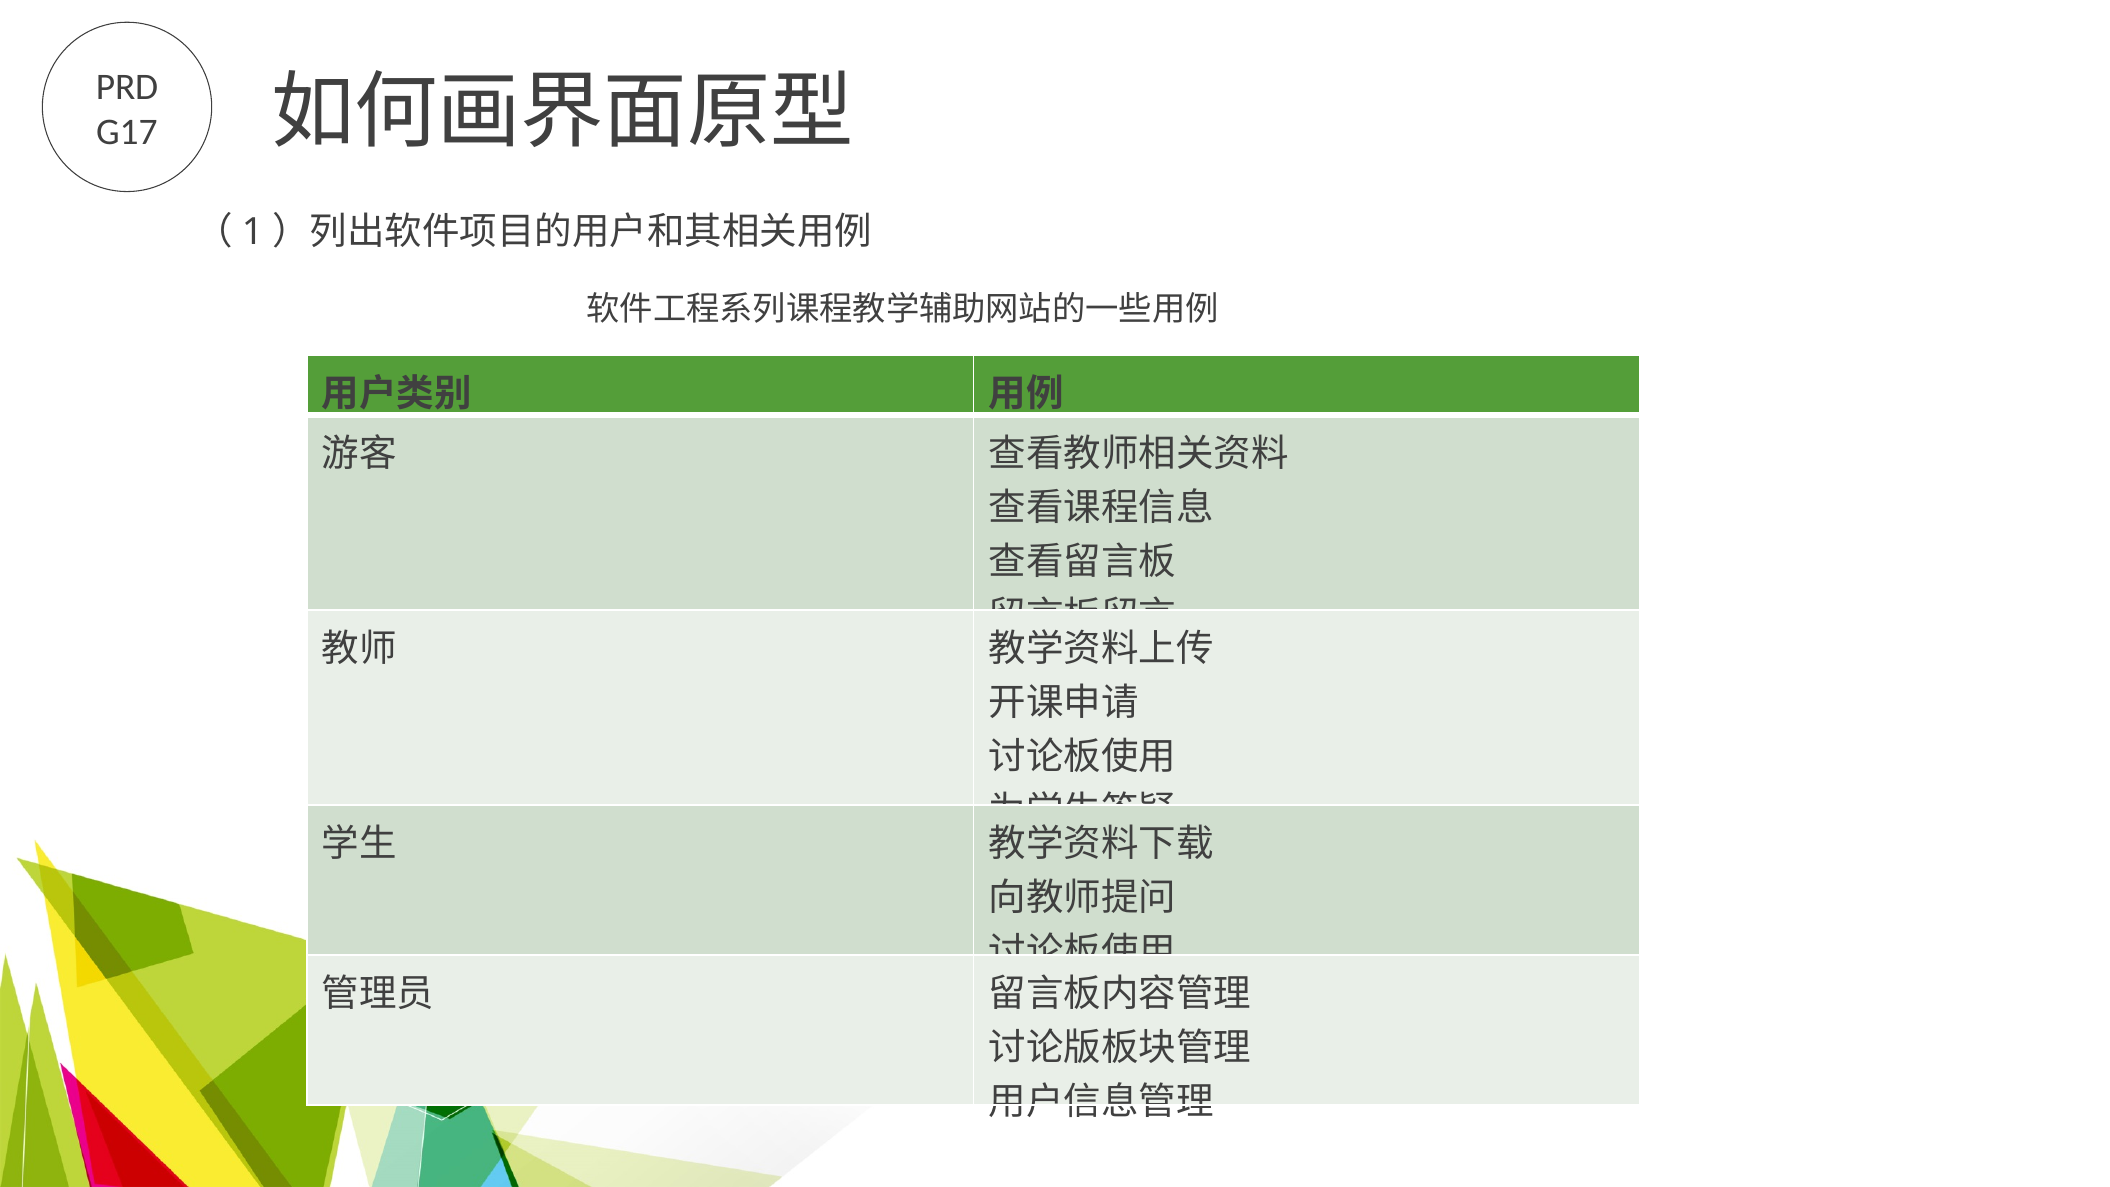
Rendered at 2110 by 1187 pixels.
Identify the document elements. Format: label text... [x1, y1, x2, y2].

text_box 如何画界面原型 [271, 56, 919, 157]
table_cell 教师 [308, 611, 973, 804]
text_box 软件工程系列课程教学辅助网站的一些用例 [572, 279, 1375, 335]
table_cell 游客 [308, 418, 973, 609]
table_cell 教学资料上传 开课申请 讨论板使用 为学生答疑 [974, 611, 1639, 804]
table_header 用户类别 [308, 356, 973, 412]
table_cell 管理员 [308, 956, 973, 1104]
table_cell 留言板内容管理 讨论版板块管理 用户信息管理 [974, 956, 1639, 1104]
table_cell 查看教师相关资料 查看课程信息 查看留言板 留言板留言 [974, 418, 1639, 609]
text_box PRD G17 [41, 21, 213, 193]
table_header 用例 [974, 356, 1639, 412]
table_cell 学生 [308, 806, 973, 954]
text_box （1）列出软件项目的用户和其相关用例 [180, 199, 1810, 260]
table_cell 教学资料下载 向教师提问 讨论板使用 [974, 806, 1639, 954]
picture [0, 0, 2110, 1187]
